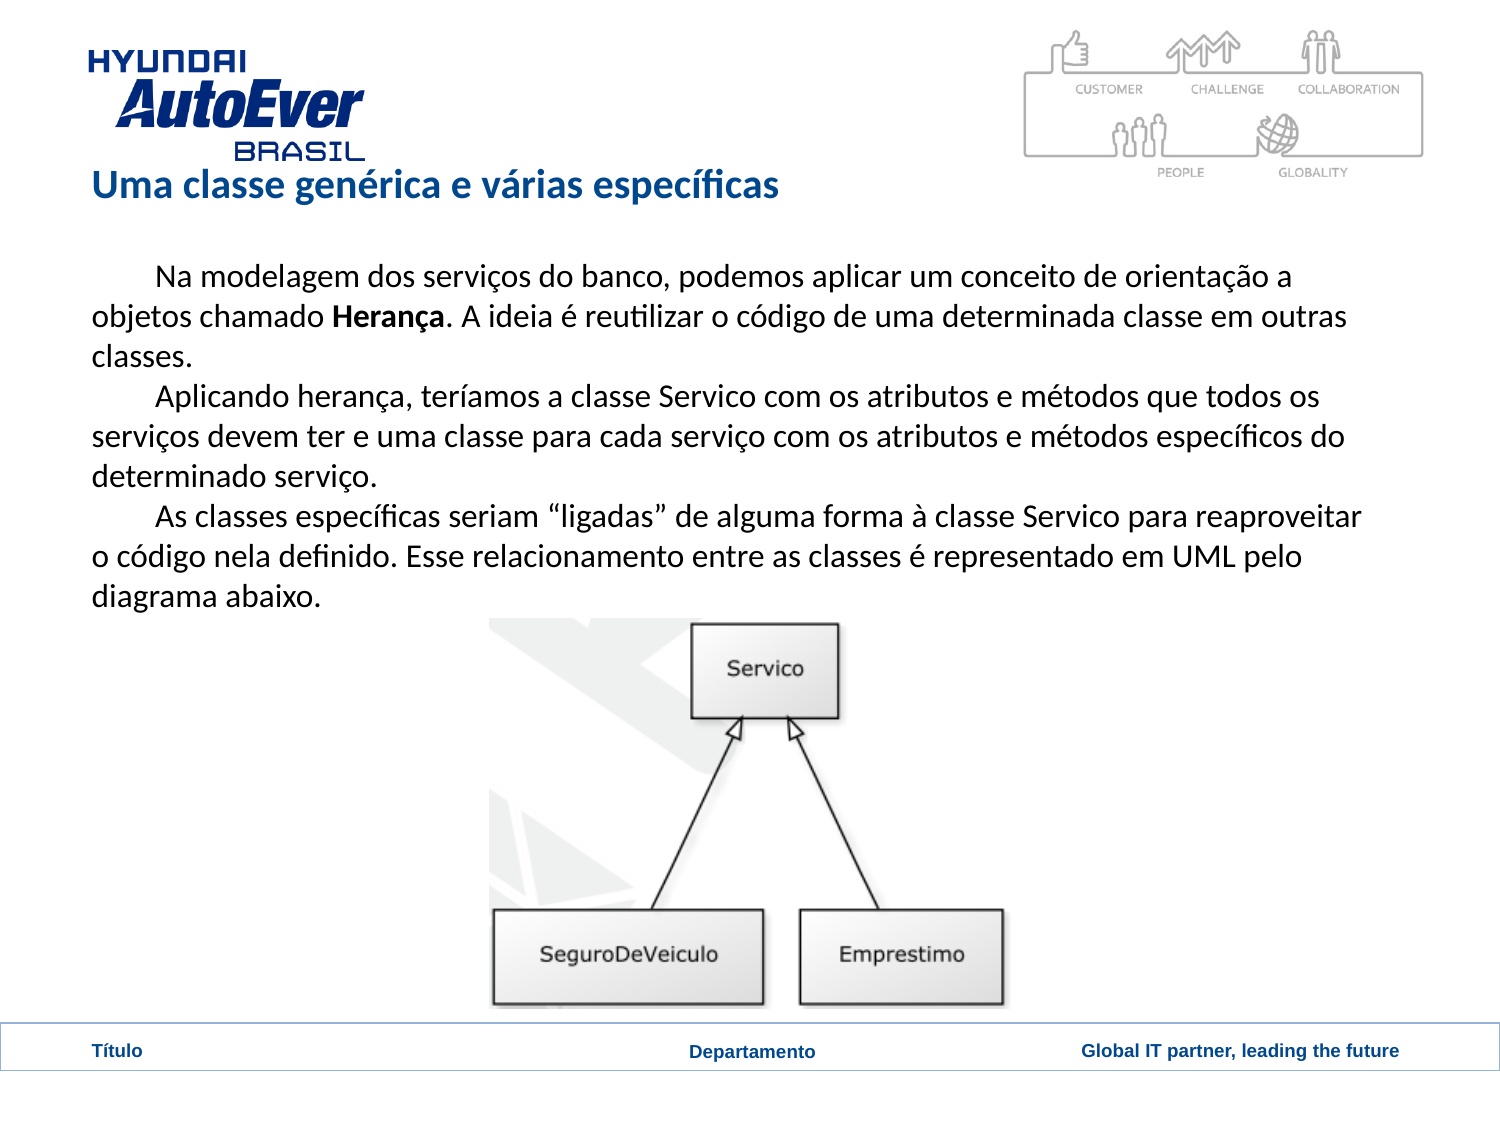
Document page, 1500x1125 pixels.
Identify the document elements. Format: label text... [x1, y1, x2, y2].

picture [1022, 23, 1424, 185]
title Uma classe genérica e várias específicas [76, 157, 999, 207]
picture [488, 618, 1012, 1010]
picture [88, 50, 349, 78]
list Na modelagem dos serviços do banco, podemos aplicar um conceito de orientação a objetos chamado Herança. A ideia é reutilizar o código de uma determinada classe em outras classes. Aplicando herança, teríamos a classe Servico com os atributos e métodos que todos os serviços devem ter e uma classe para cada serviço com os atributos e métodos específicos do determinado serviço. As classes específicas seriam “ligadas” de alguma forma à classe Servico para reaproveitar o código nela definido. Esse relacionamento entre as classes é representado em UML pelo diagrama abaixo. [76, 207, 1400, 1009]
picture [115, 79, 365, 157]
